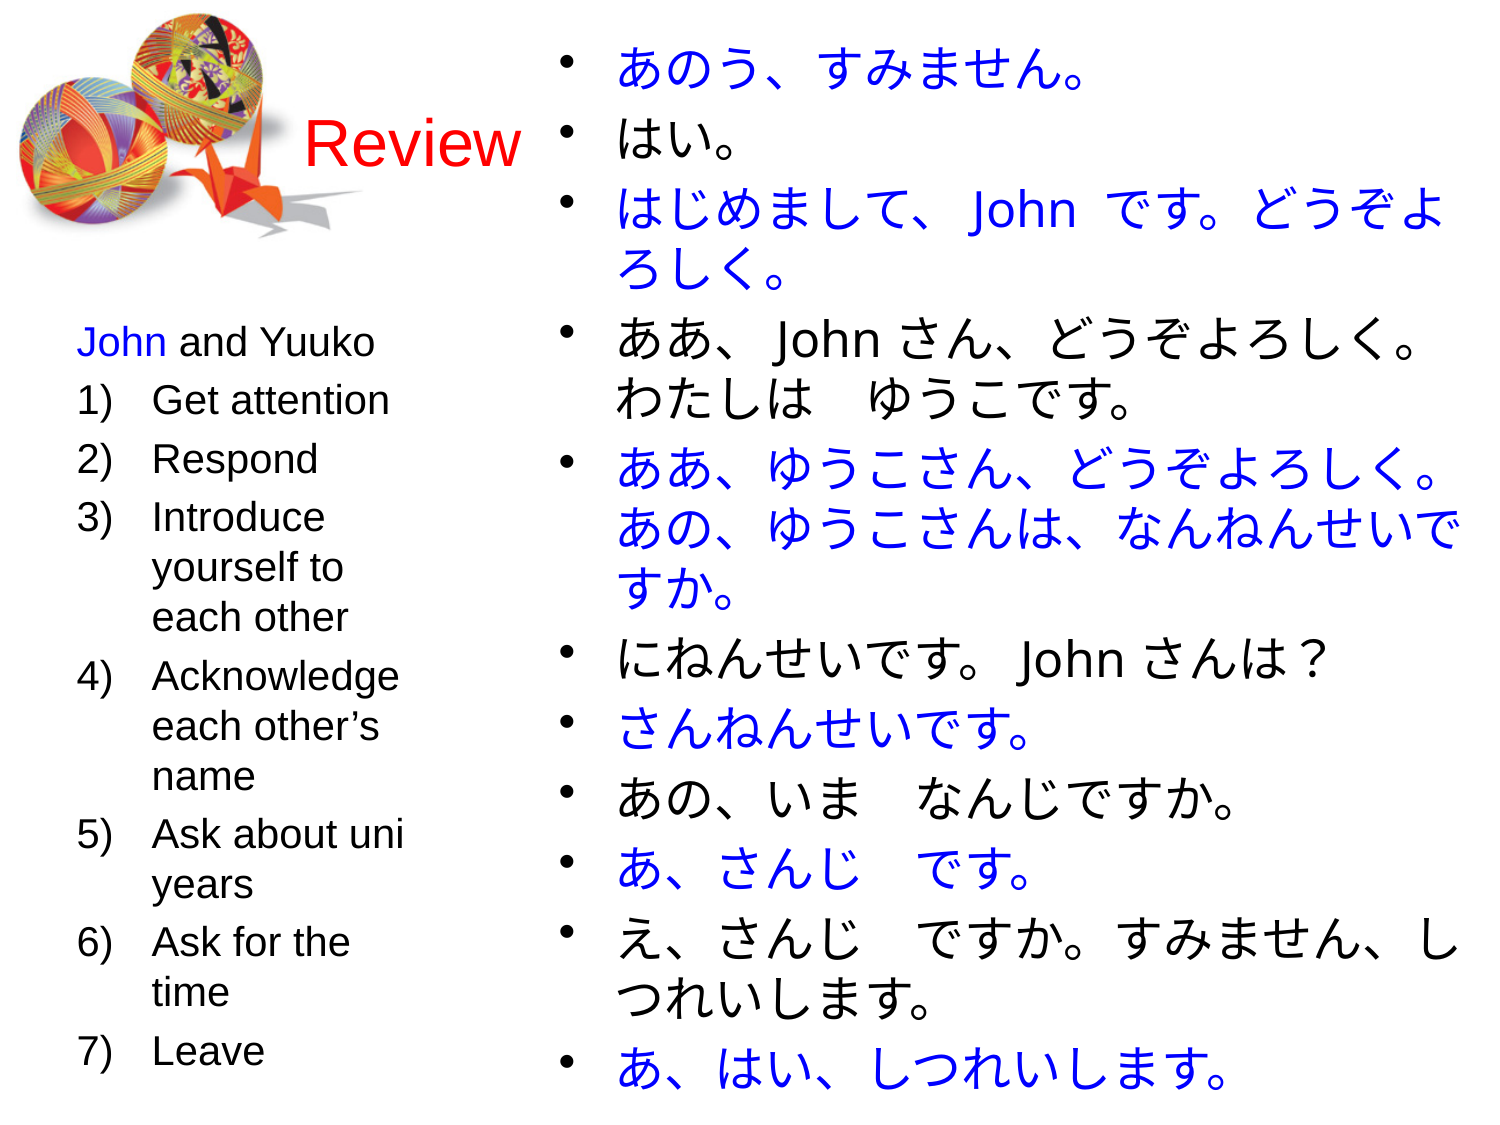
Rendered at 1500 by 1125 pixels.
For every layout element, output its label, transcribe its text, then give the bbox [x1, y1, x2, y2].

title Review [288, 0, 619, 188]
list John and Yuuko Get attention Respond Introduce yourself to each other Acknowledge each other’s name Ask about uni years Ask for the time Leave [61, 307, 426, 1103]
picture [16, 10, 364, 243]
list あのう、すみません。 はい。 はじめまして、John です。どうぞよろしく。 ああ、Johnさん、どうぞよろしく。 わたしは ゆうこです。 ああ、ゆうこさん、どうぞよろしく。 あの、ゆうこさんは、なんねんせいですか。 にねんせいです。Johnさんは？ さんねんせいです。 あの、いま なんじですか。 あ、さんじ です。 え、さんじ ですか。すみません、しつれいします。 あ、はい、しつれいします。 [543, 29, 1500, 1125]
